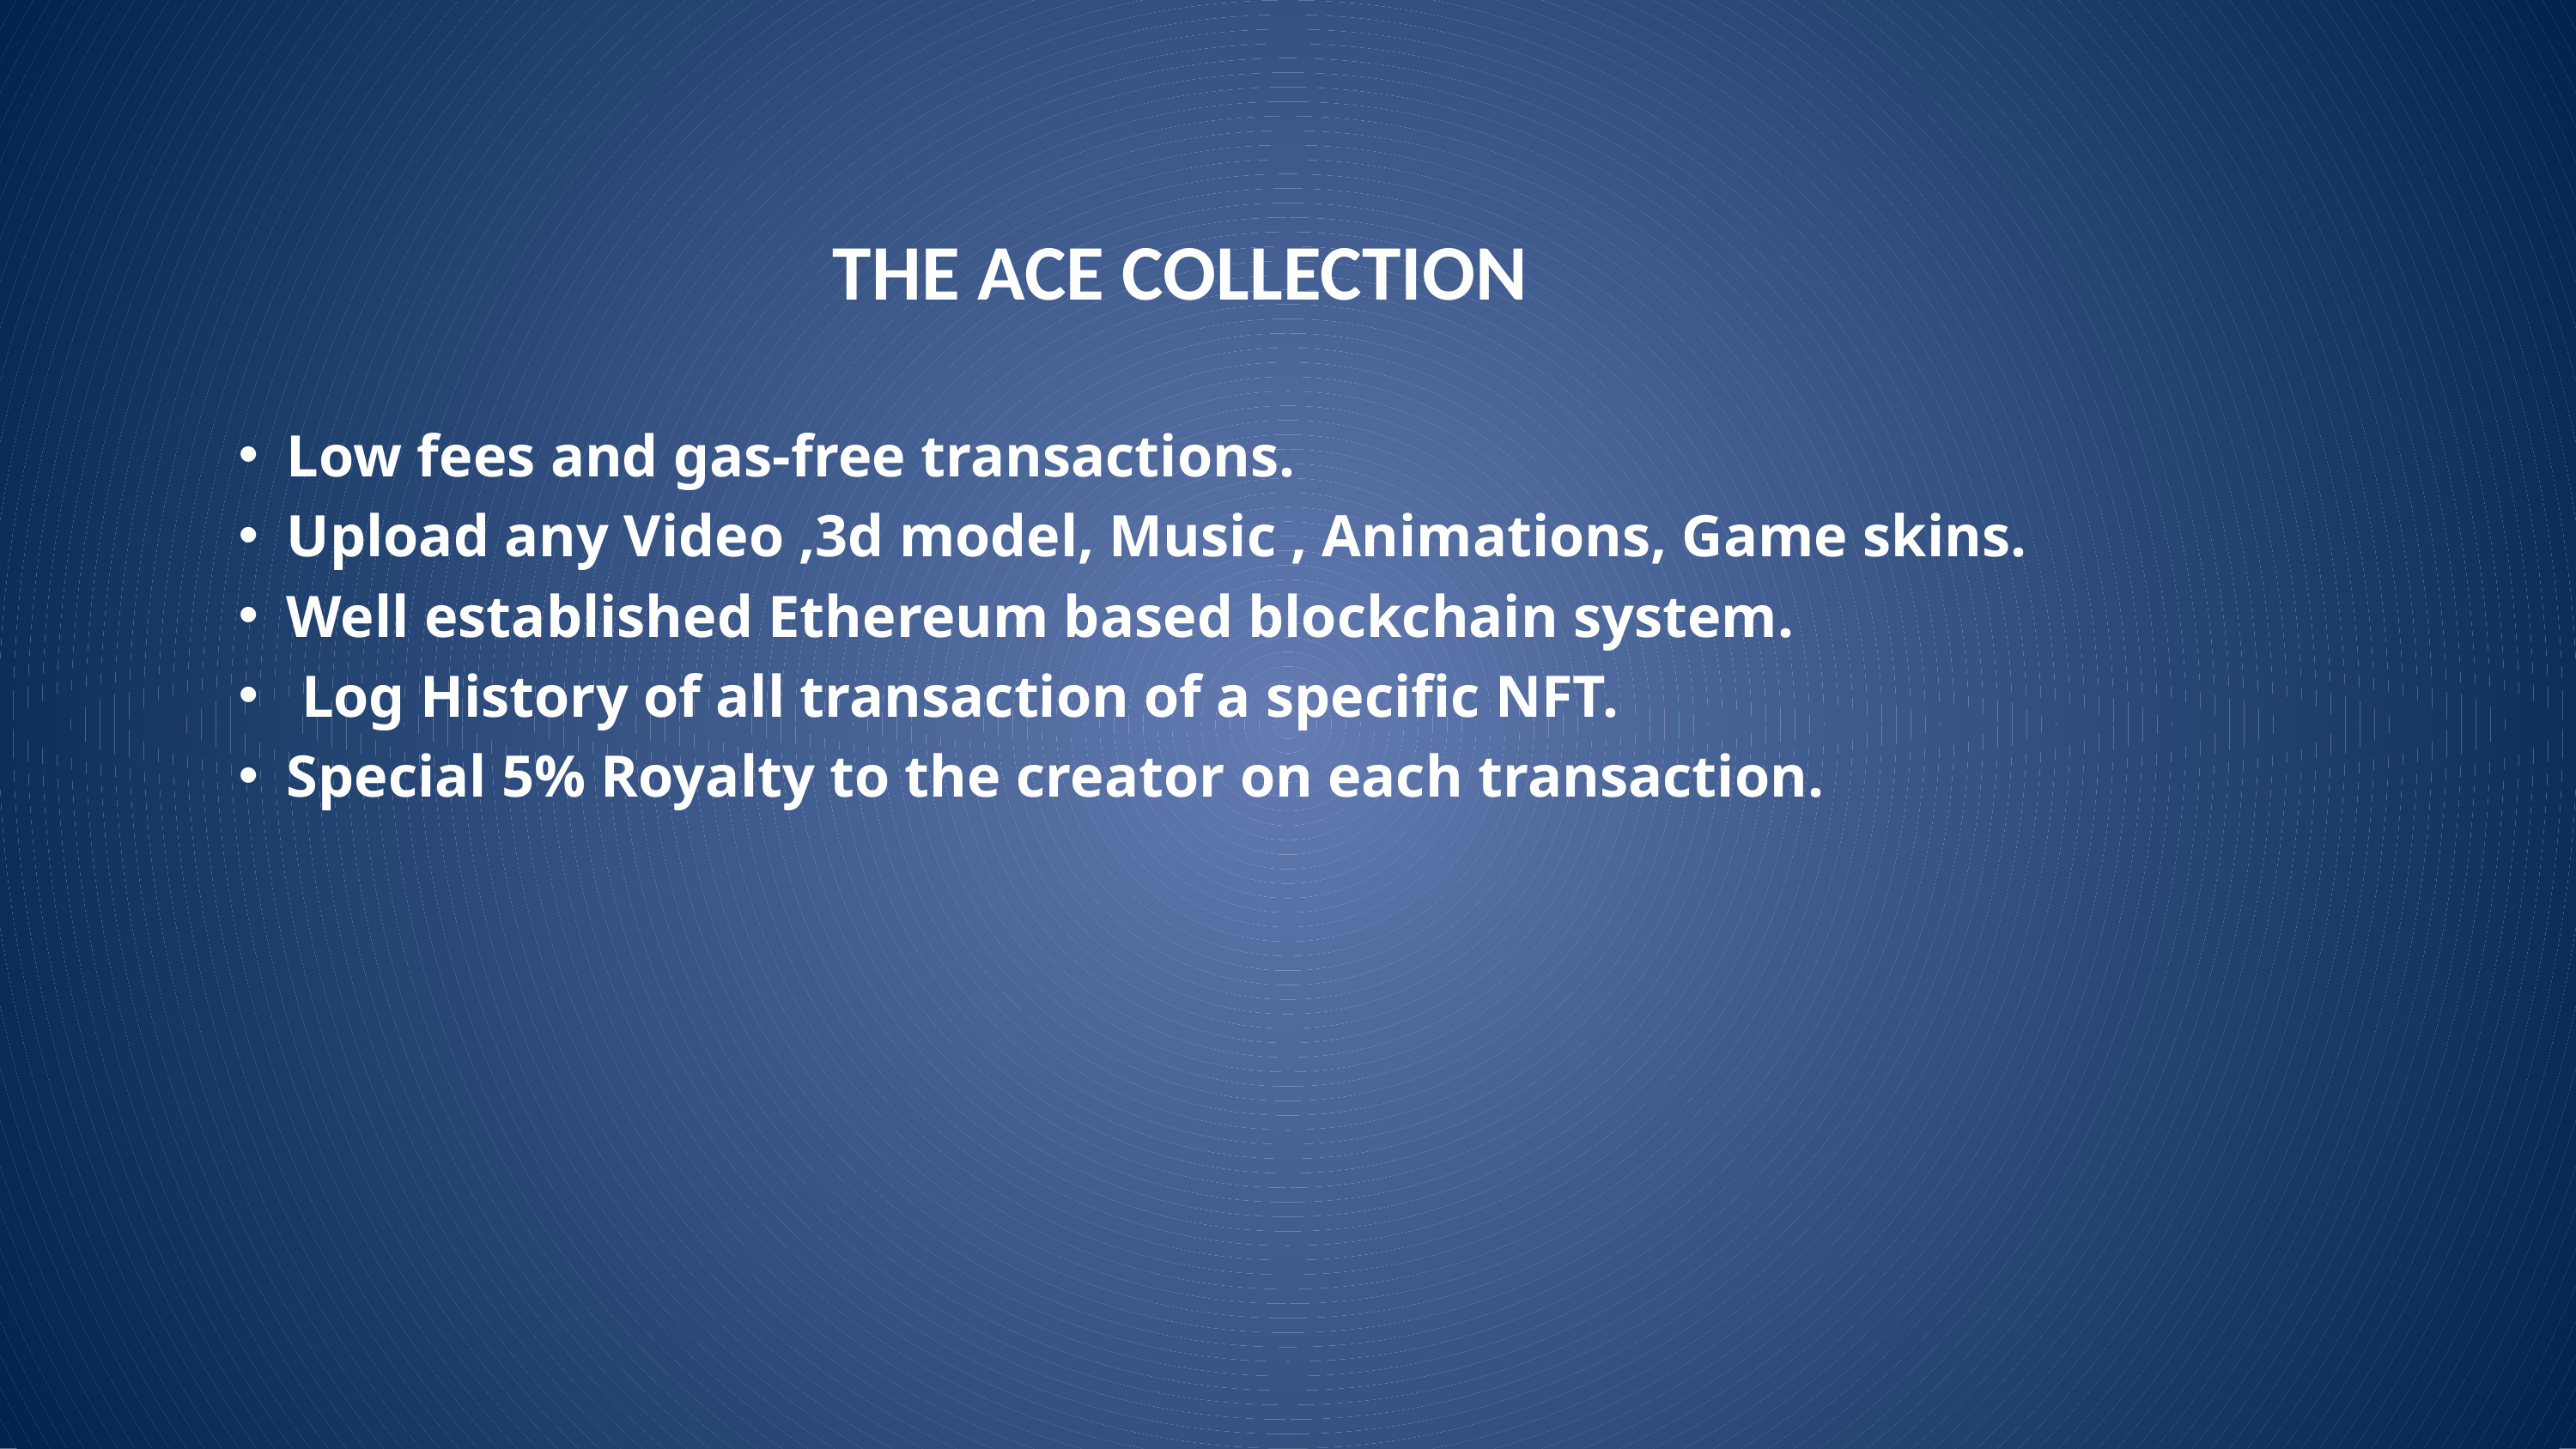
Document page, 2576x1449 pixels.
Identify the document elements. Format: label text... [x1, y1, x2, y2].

list Low fees and gas-free transactions. Upload any Video ,3d model, Music , Animations, Game skins. Well established Ethereum based blockchain system. Log History of all transaction of a specific NFT. Special 5% Royalty to the creator on each transaction. [225, 413, 2211, 1337]
title THE ACE COLLECTION [461, 112, 1900, 413]
